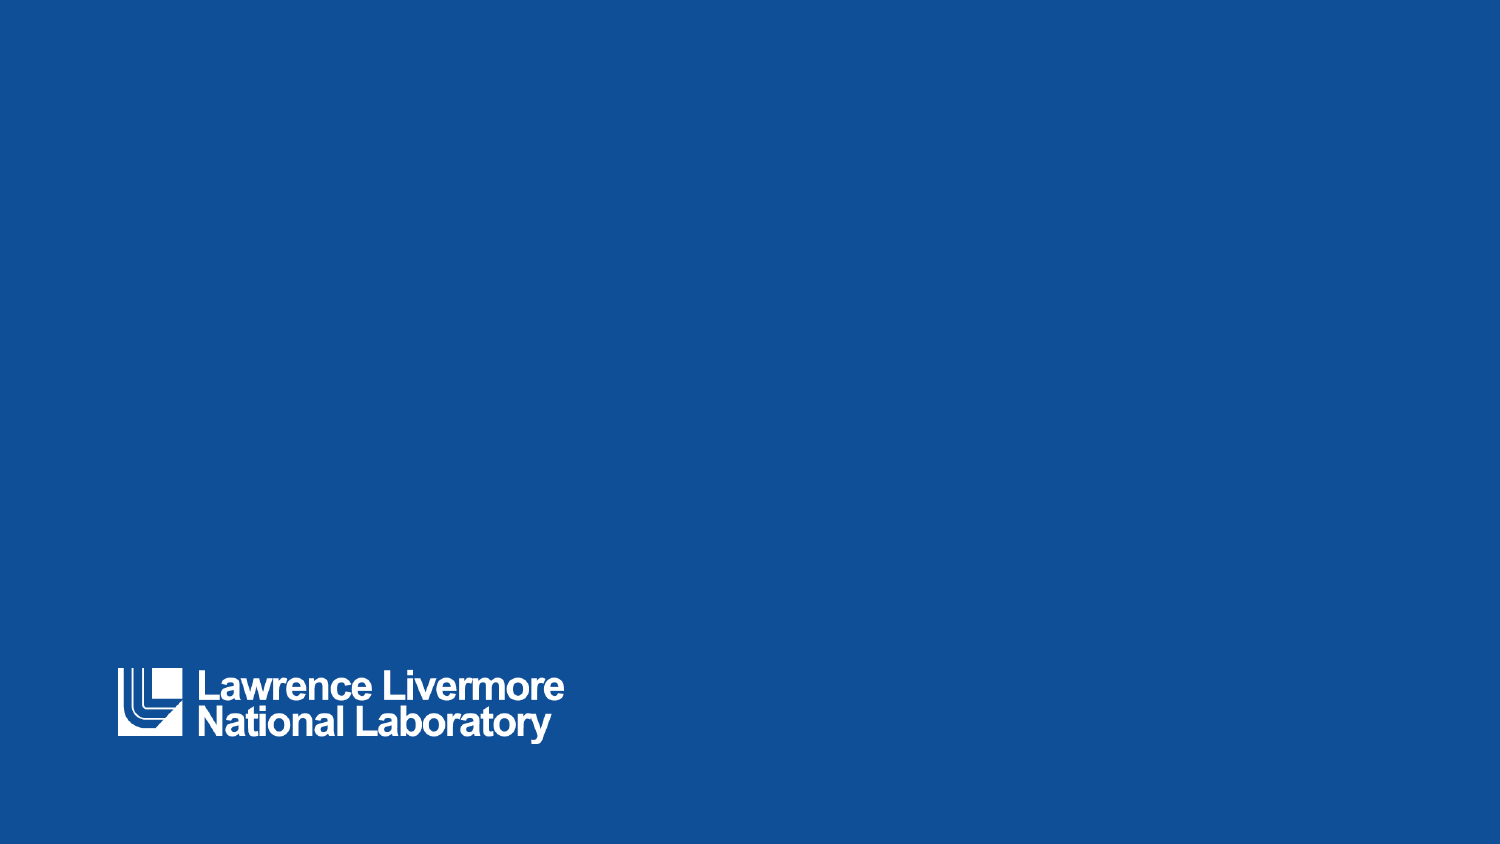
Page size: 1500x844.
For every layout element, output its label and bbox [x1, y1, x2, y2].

picture [118, 668, 564, 744]
